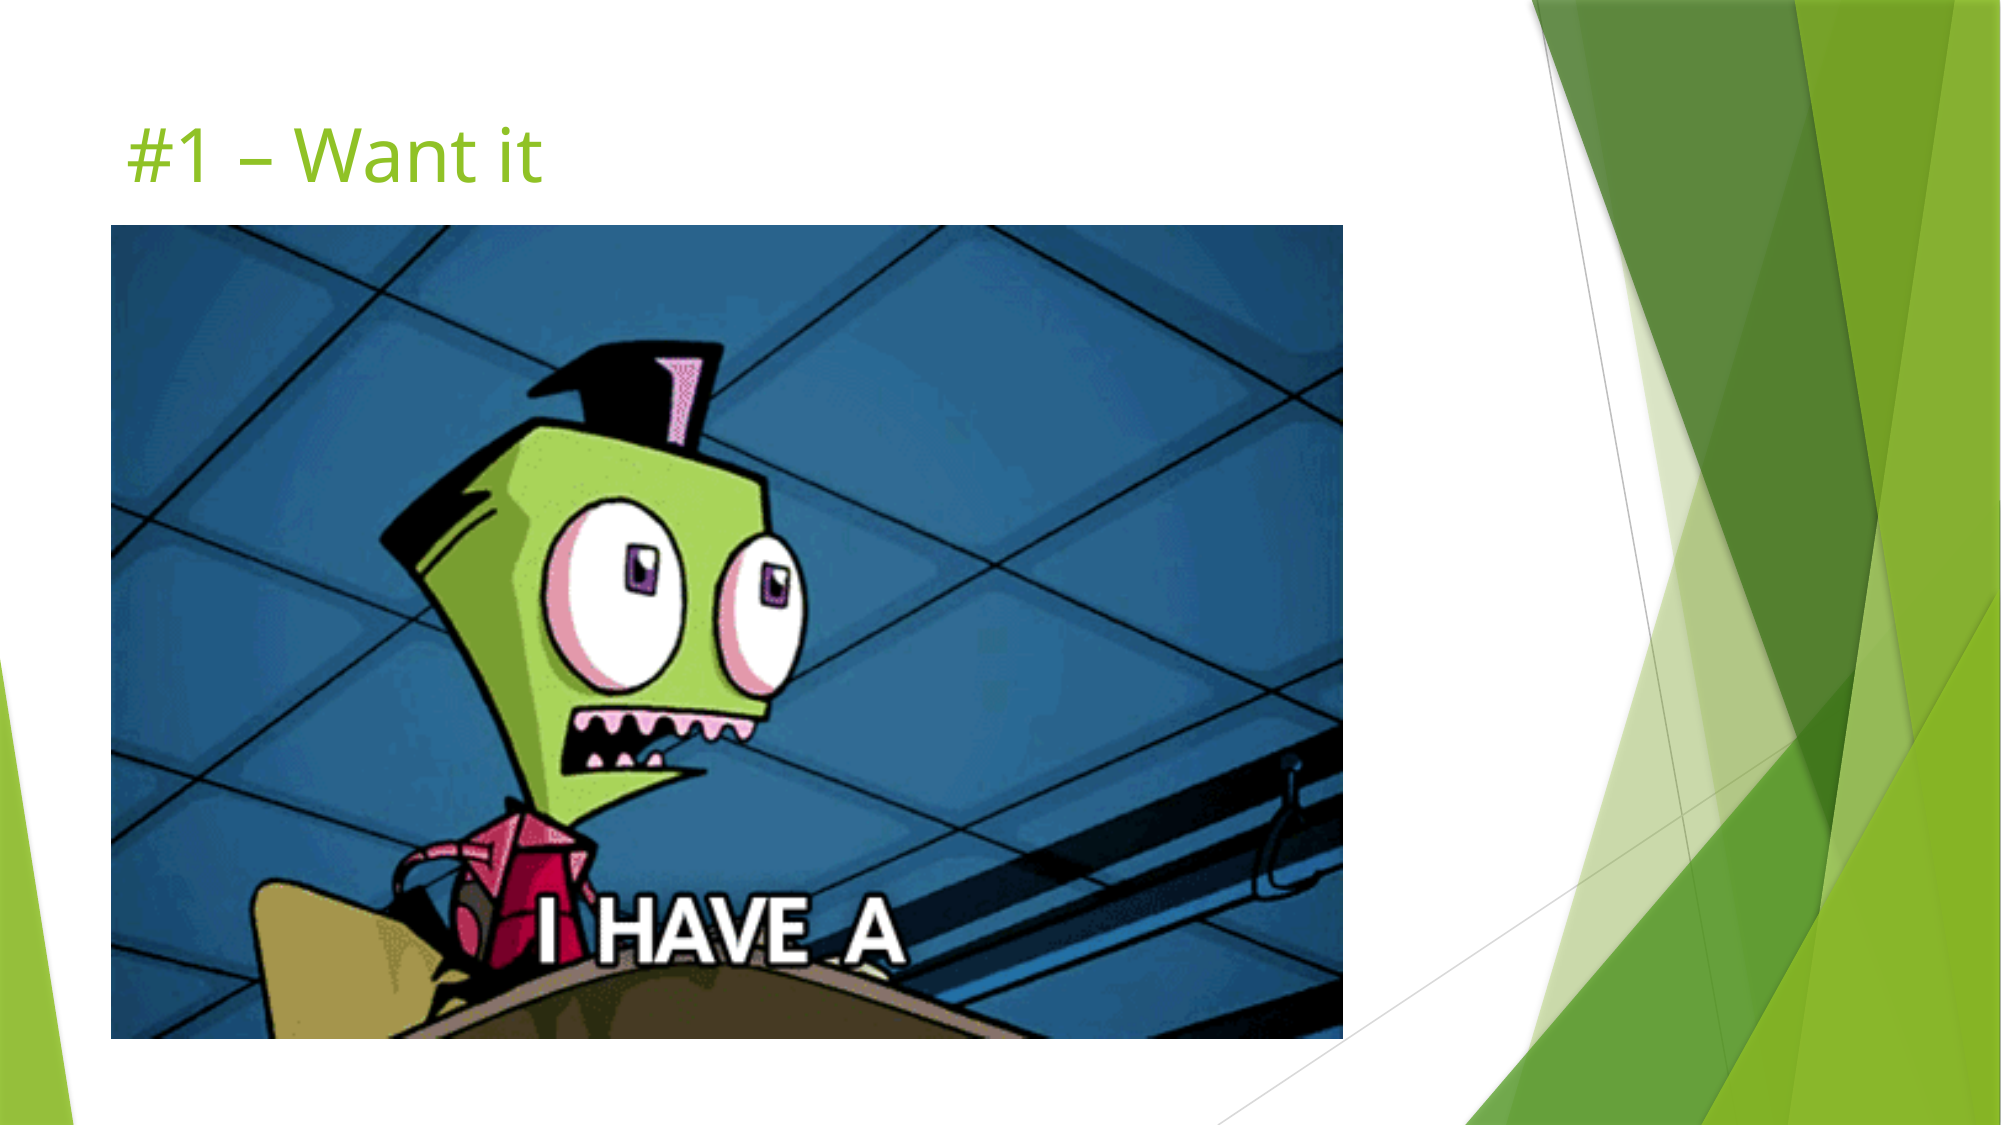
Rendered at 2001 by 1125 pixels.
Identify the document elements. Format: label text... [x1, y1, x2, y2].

picture [110, 225, 1344, 1040]
title #1 – Want it [111, 99, 1522, 317]
